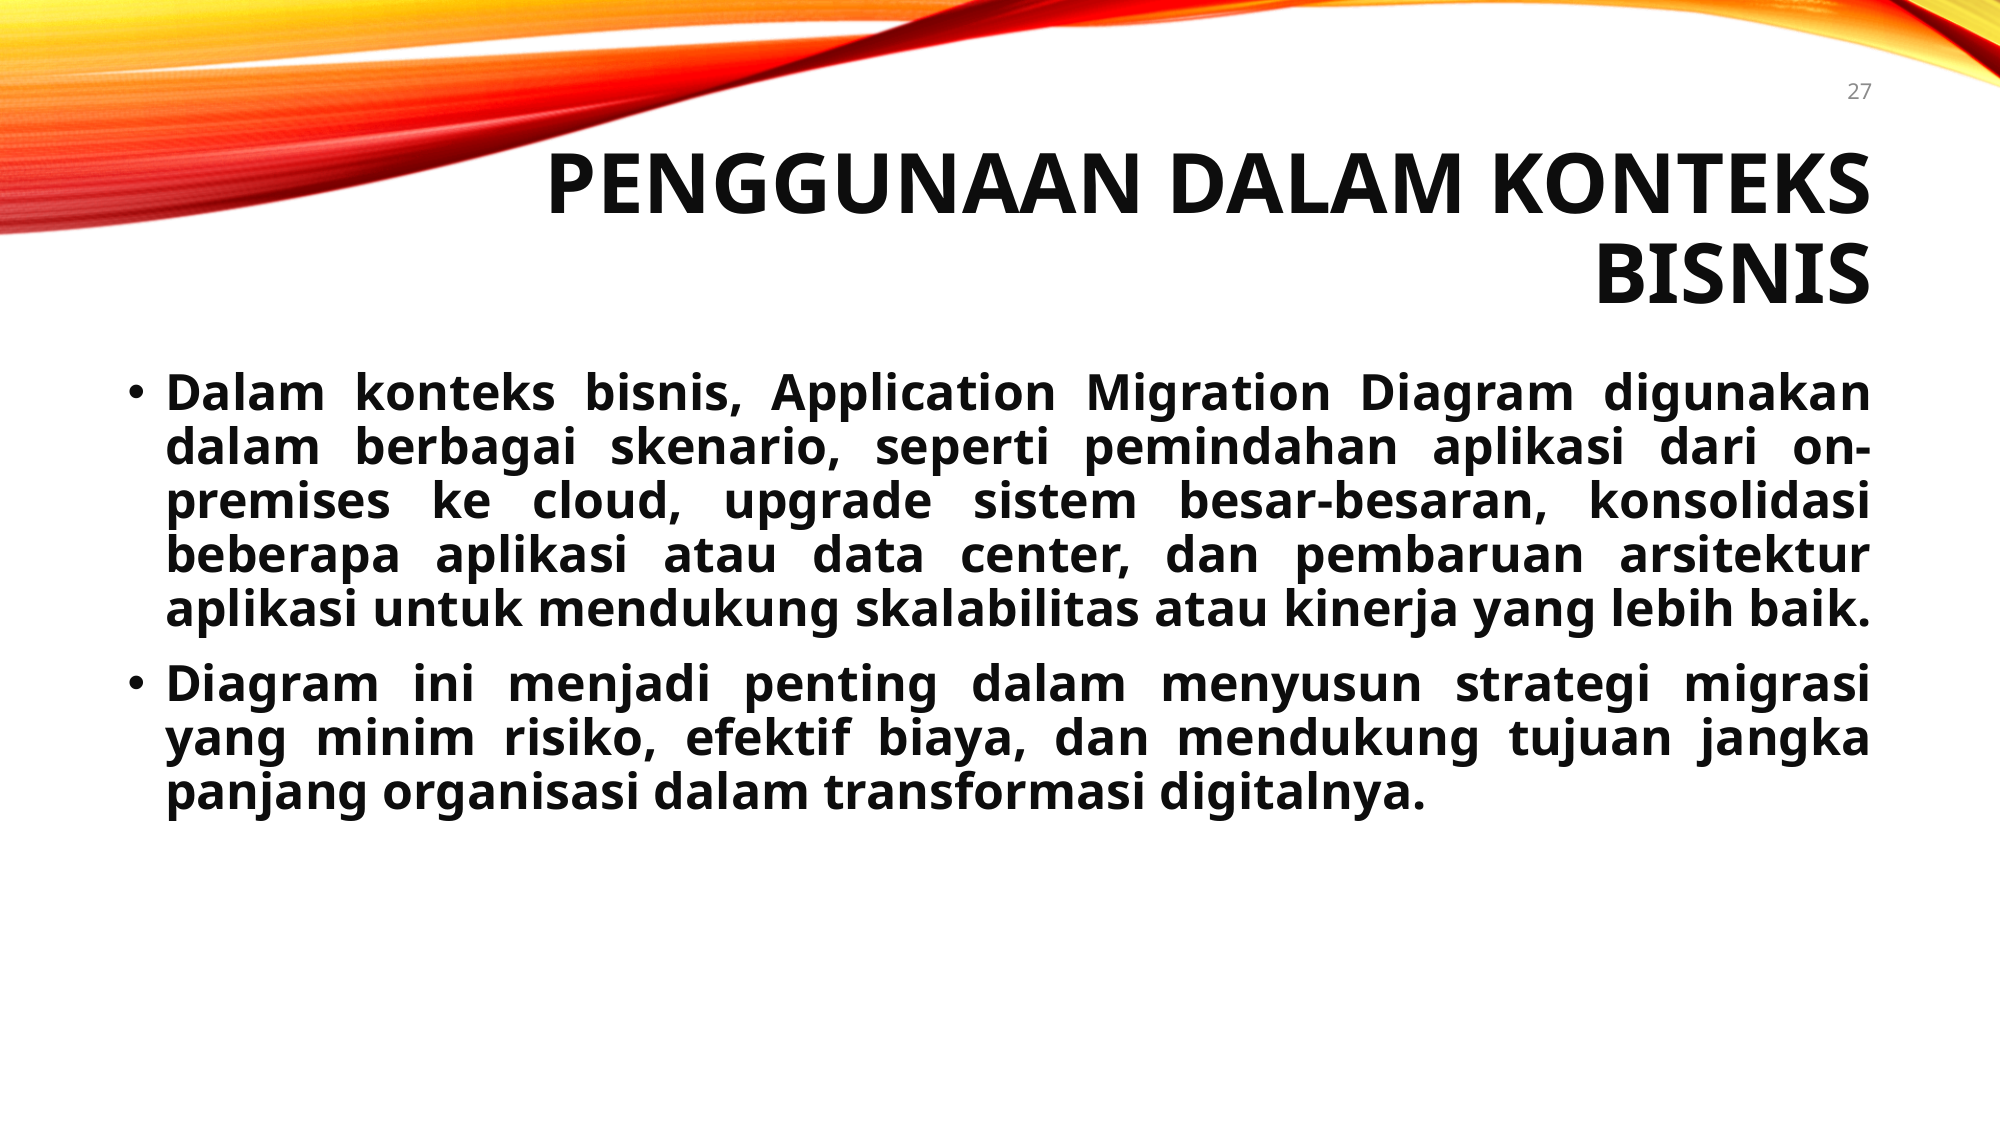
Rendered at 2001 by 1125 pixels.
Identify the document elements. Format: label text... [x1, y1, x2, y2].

title Penggunaan dalam Konteks Bisnis [474, 125, 1888, 338]
list Dalam konteks bisnis, Application Migration Diagram digunakan dalam berbagai skenario, seperti pemindahan aplikasi dari on-premises ke cloud, upgrade sistem besar-besaran, konsolidasi beberapa aplikasi atau data center, dan pembaruan arsitektur aplikasi untuk mendukung skalabilitas atau kinerja yang lebih baik. Diagram ini menjadi penting dalam menyusun strategi migrasi yang minim risiko, efektif biaya, dan mendukung tujuan jangka panjang organisasi dalam transformasi digitalnya. [112, 360, 1888, 1021]
picture [0, 0, 2000, 237]
slide_number 27 [1437, 62, 1888, 123]
